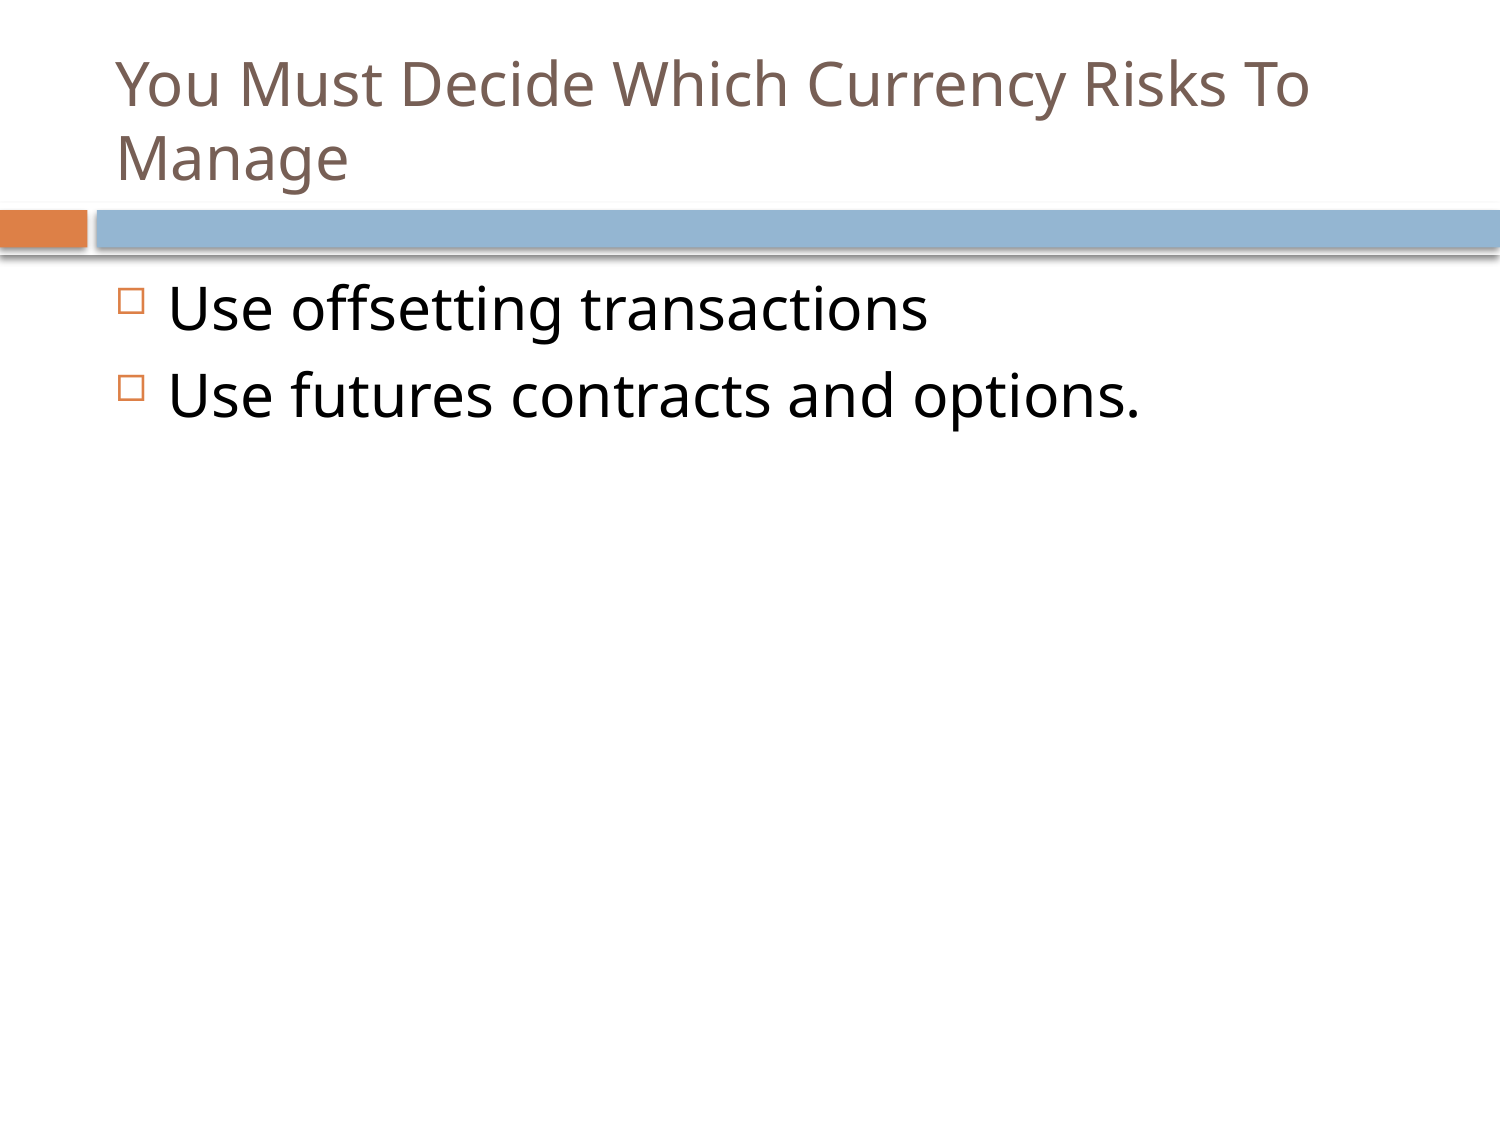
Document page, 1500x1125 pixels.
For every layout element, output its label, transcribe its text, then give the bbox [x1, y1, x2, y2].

list Use offsetting transactions Use futures contracts and options. [100, 262, 1438, 1000]
title You Must Decide Which Currency Risks To Manage [100, 37, 1438, 200]
